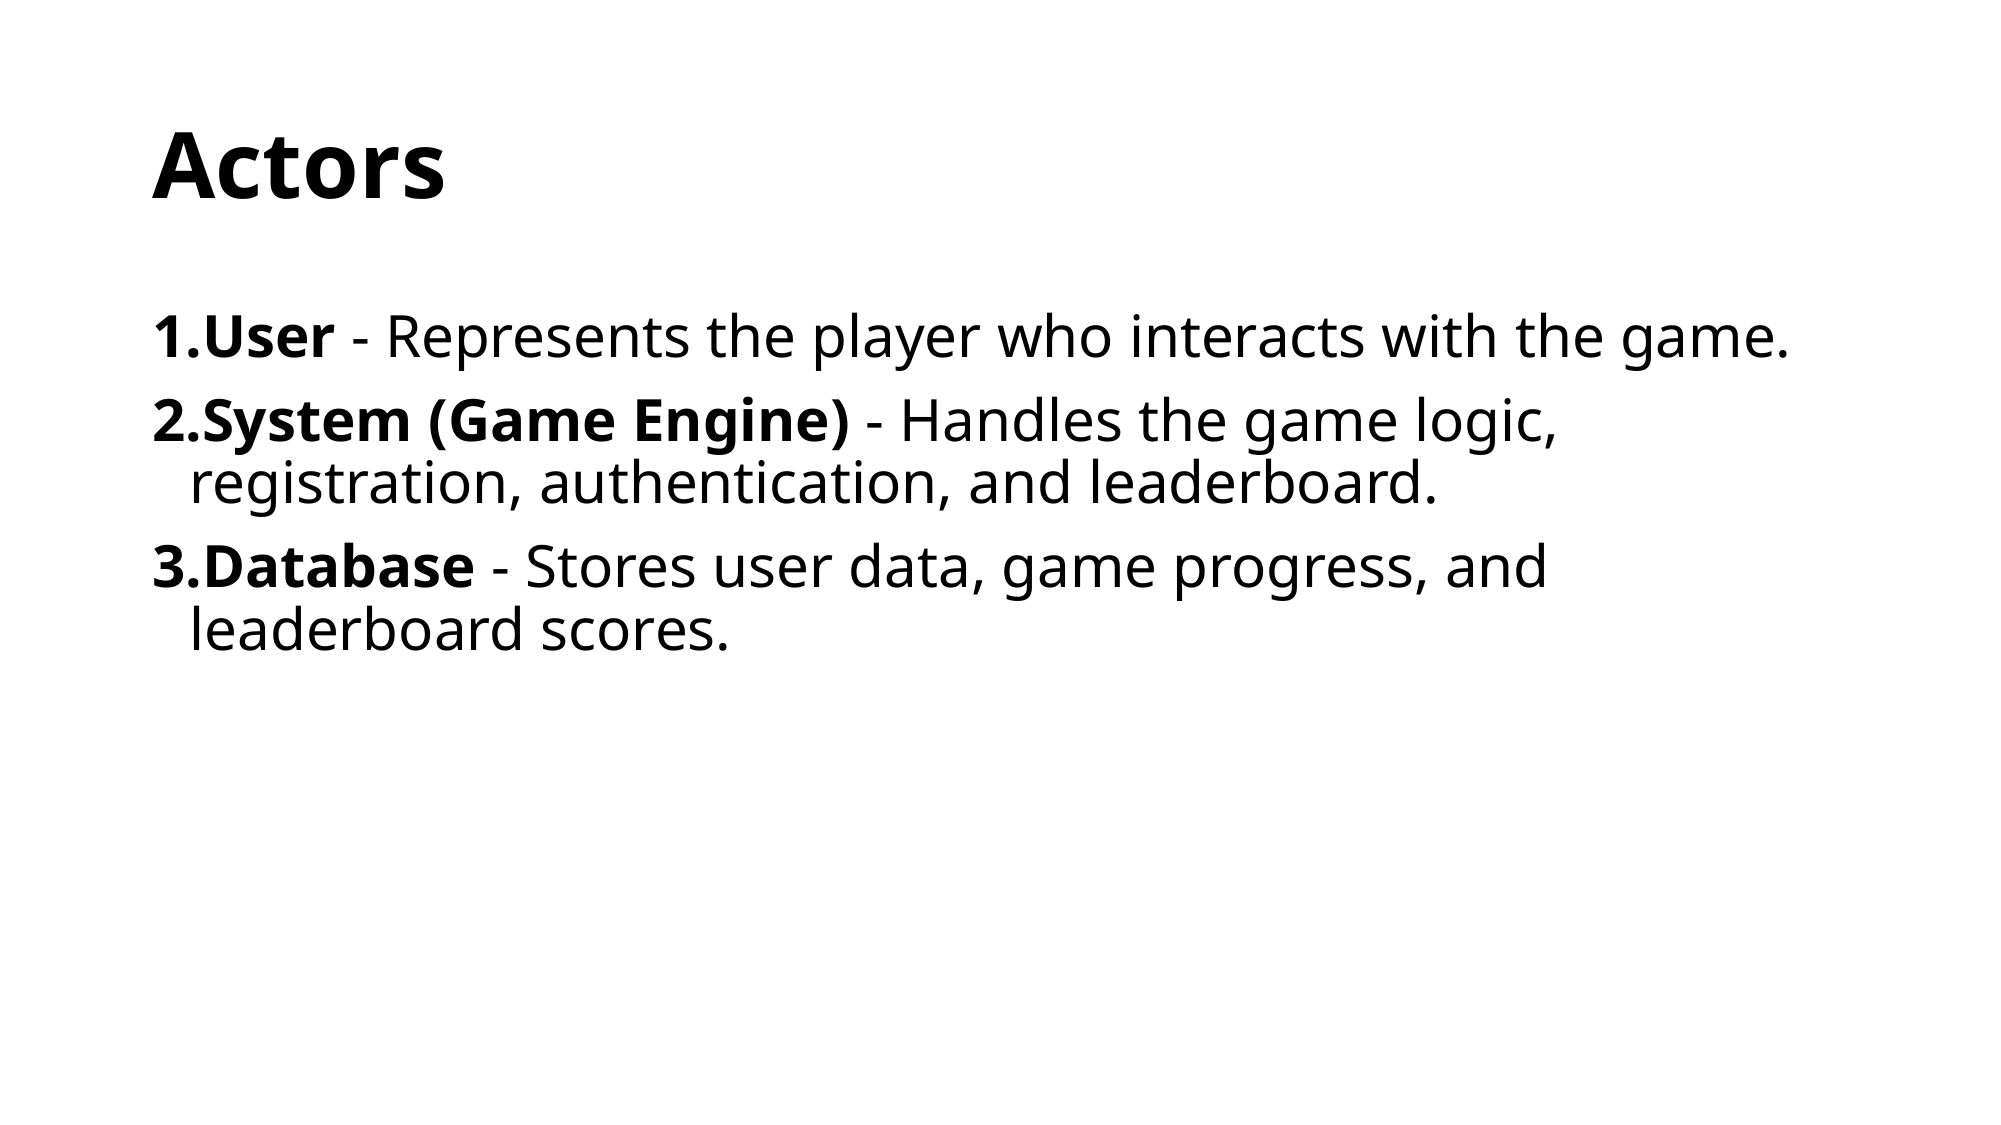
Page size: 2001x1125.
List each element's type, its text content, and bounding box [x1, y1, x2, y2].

list User - Represents the player who interacts with the game. System (Game Engine) - Handles the game logic, registration, authentication, and leaderboard. Database - Stores user data, game progress, and leaderboard scores. [137, 299, 1863, 1014]
title Actors [137, 59, 1863, 278]
